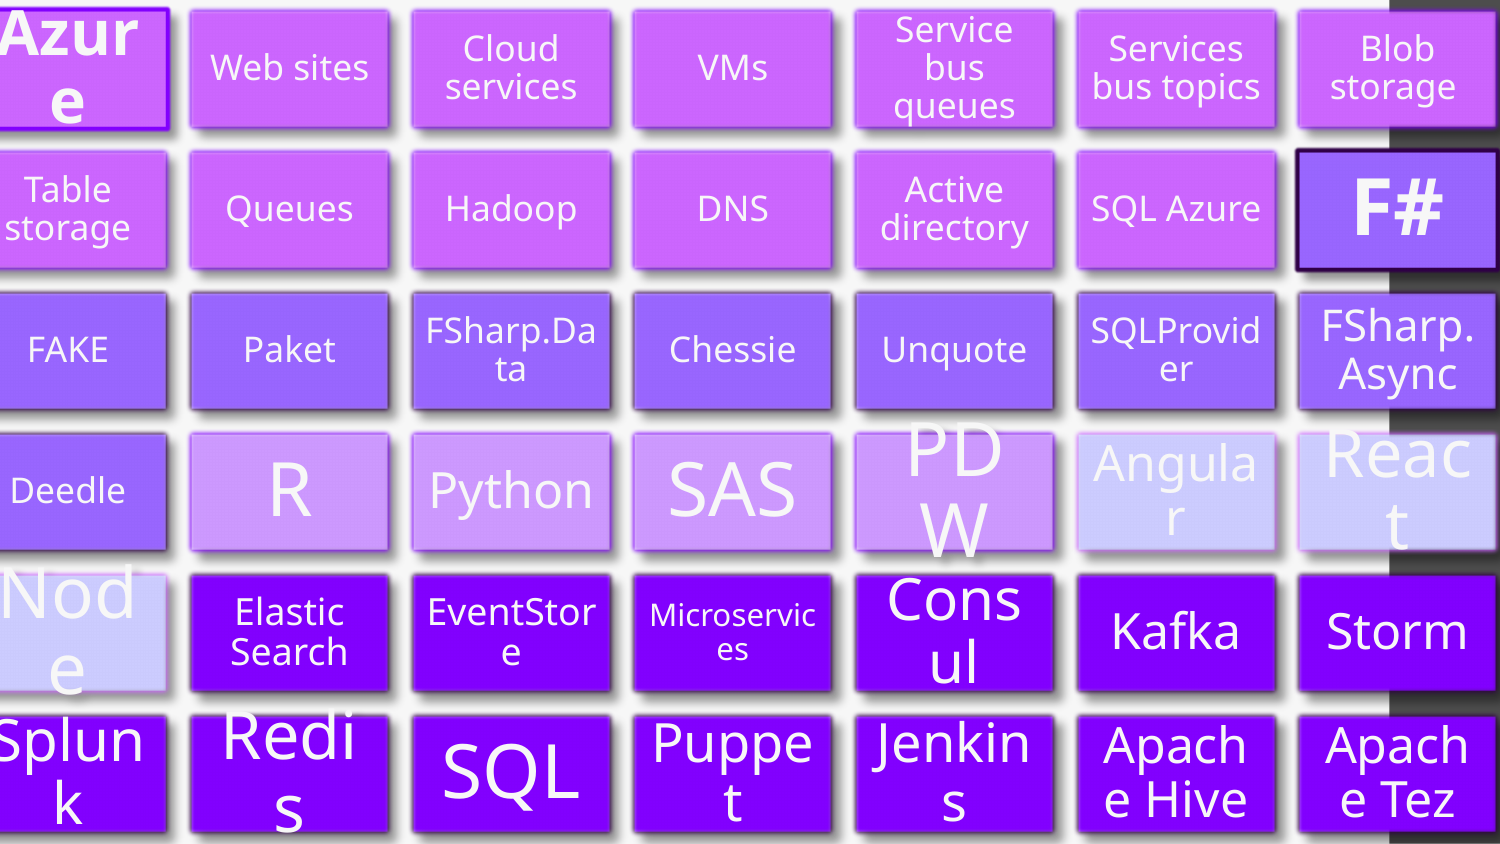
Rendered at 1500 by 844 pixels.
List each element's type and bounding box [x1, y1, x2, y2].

list [0, 0, 1500, 844]
